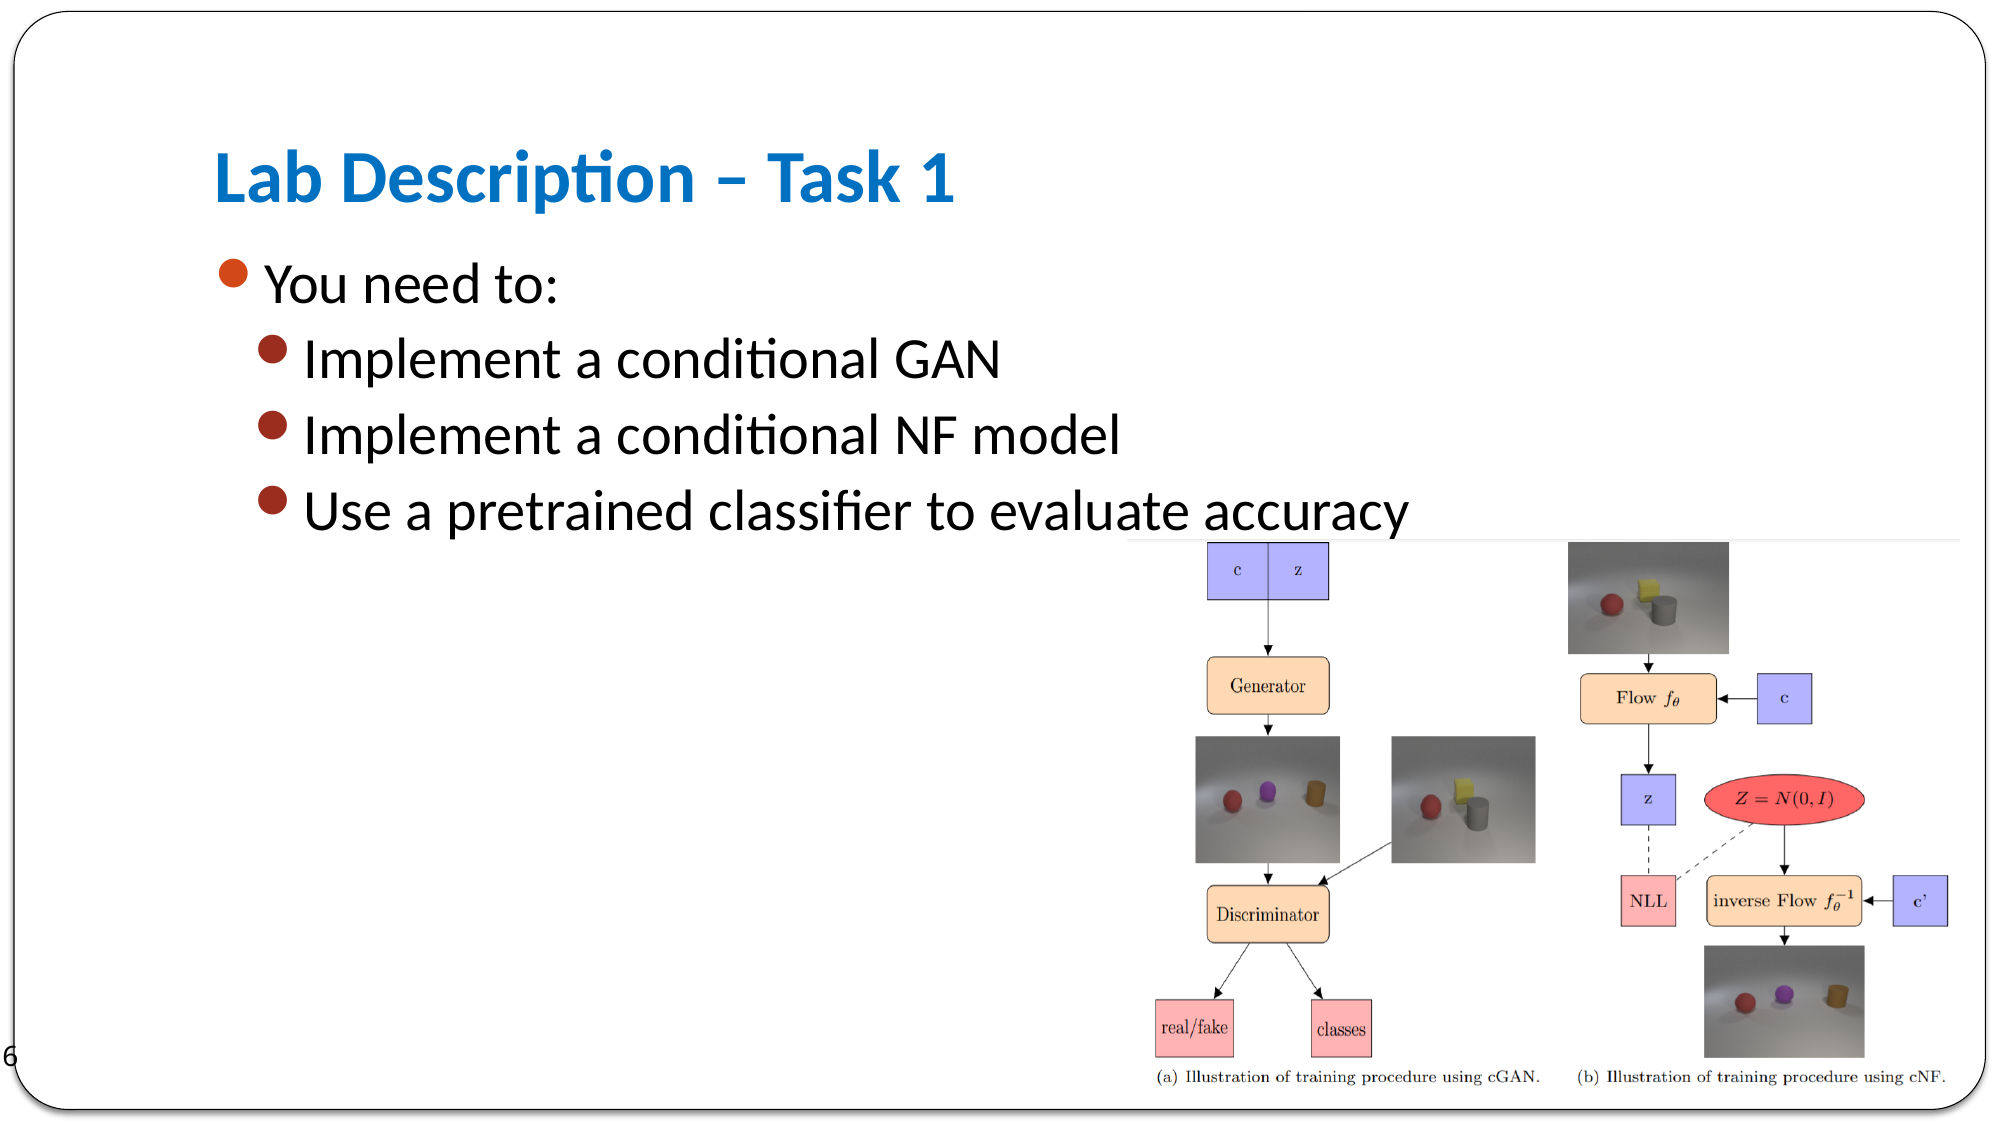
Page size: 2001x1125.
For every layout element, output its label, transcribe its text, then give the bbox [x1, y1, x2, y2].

list You need to: Implement a conditional GAN Implement a conditional NF model Use a pretrained classifier to evaluate accuracy [200, 237, 1900, 988]
picture [1127, 539, 1961, 1086]
title Lab Description – Task 1 [200, 45, 1900, 233]
